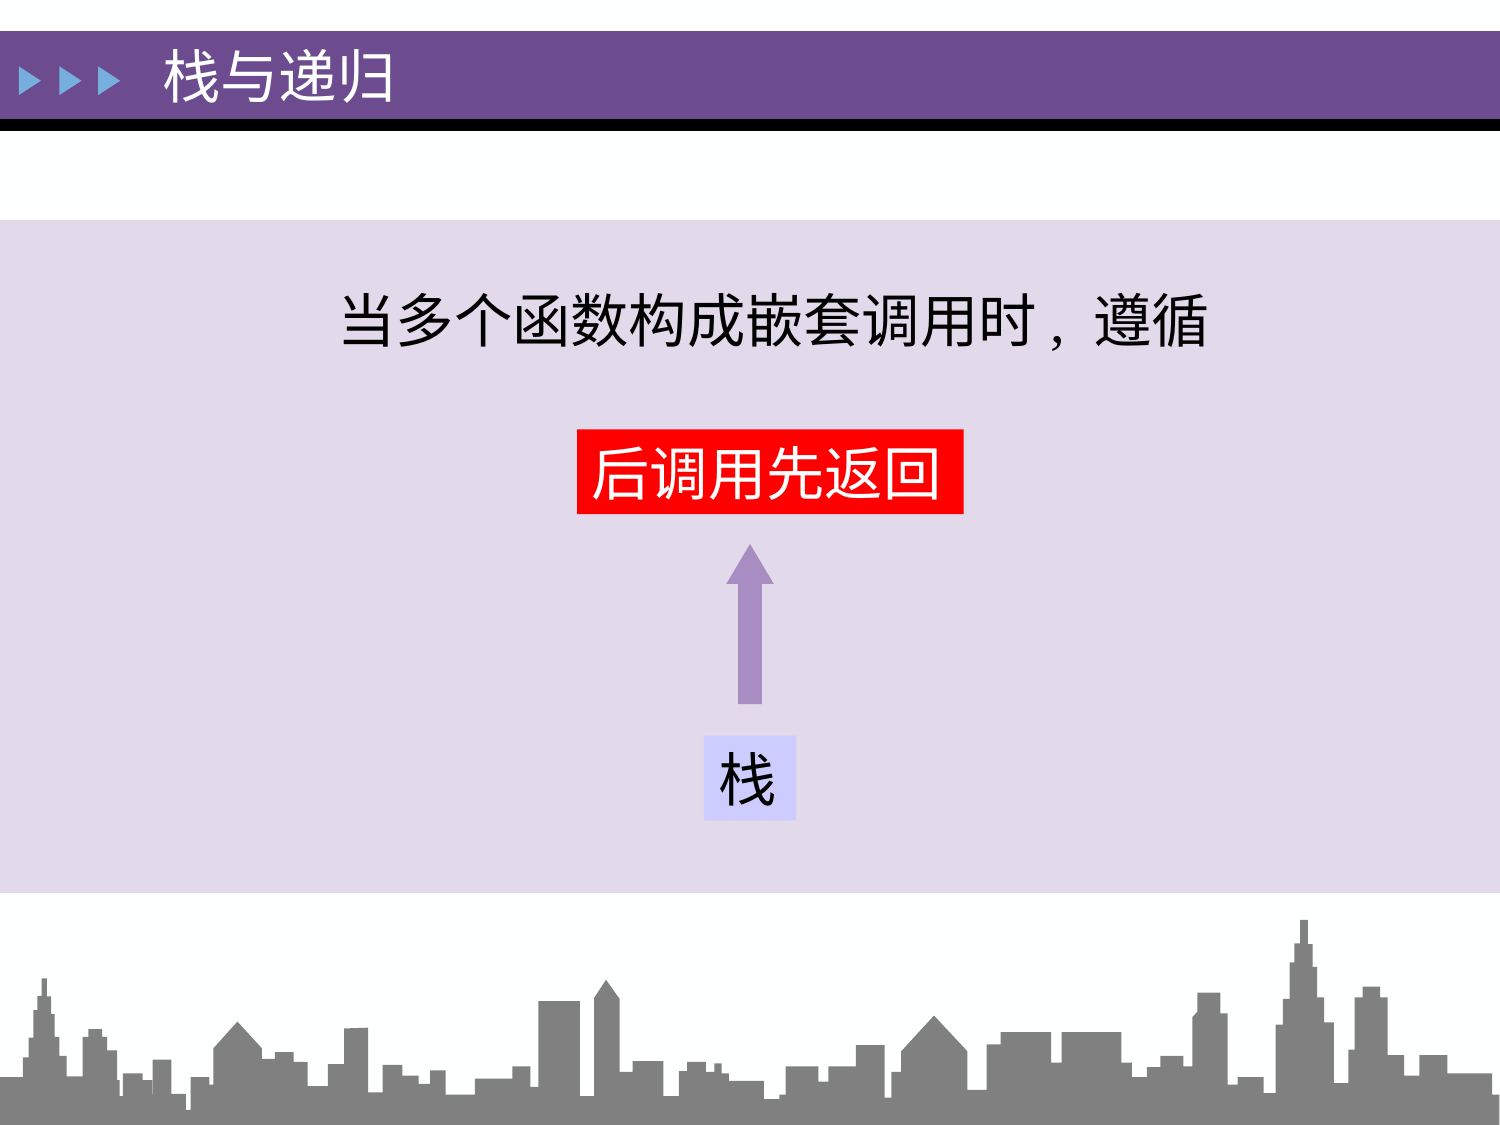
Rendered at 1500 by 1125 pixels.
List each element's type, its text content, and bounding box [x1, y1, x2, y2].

text_box [0, 919, 1500, 1125]
text_box [0, 220, 1500, 894]
text_box [726, 543, 774, 705]
text_box 栈 [703, 735, 797, 821]
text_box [322, 275, 1270, 516]
text_box 栈与递归 [147, 19, 1158, 132]
